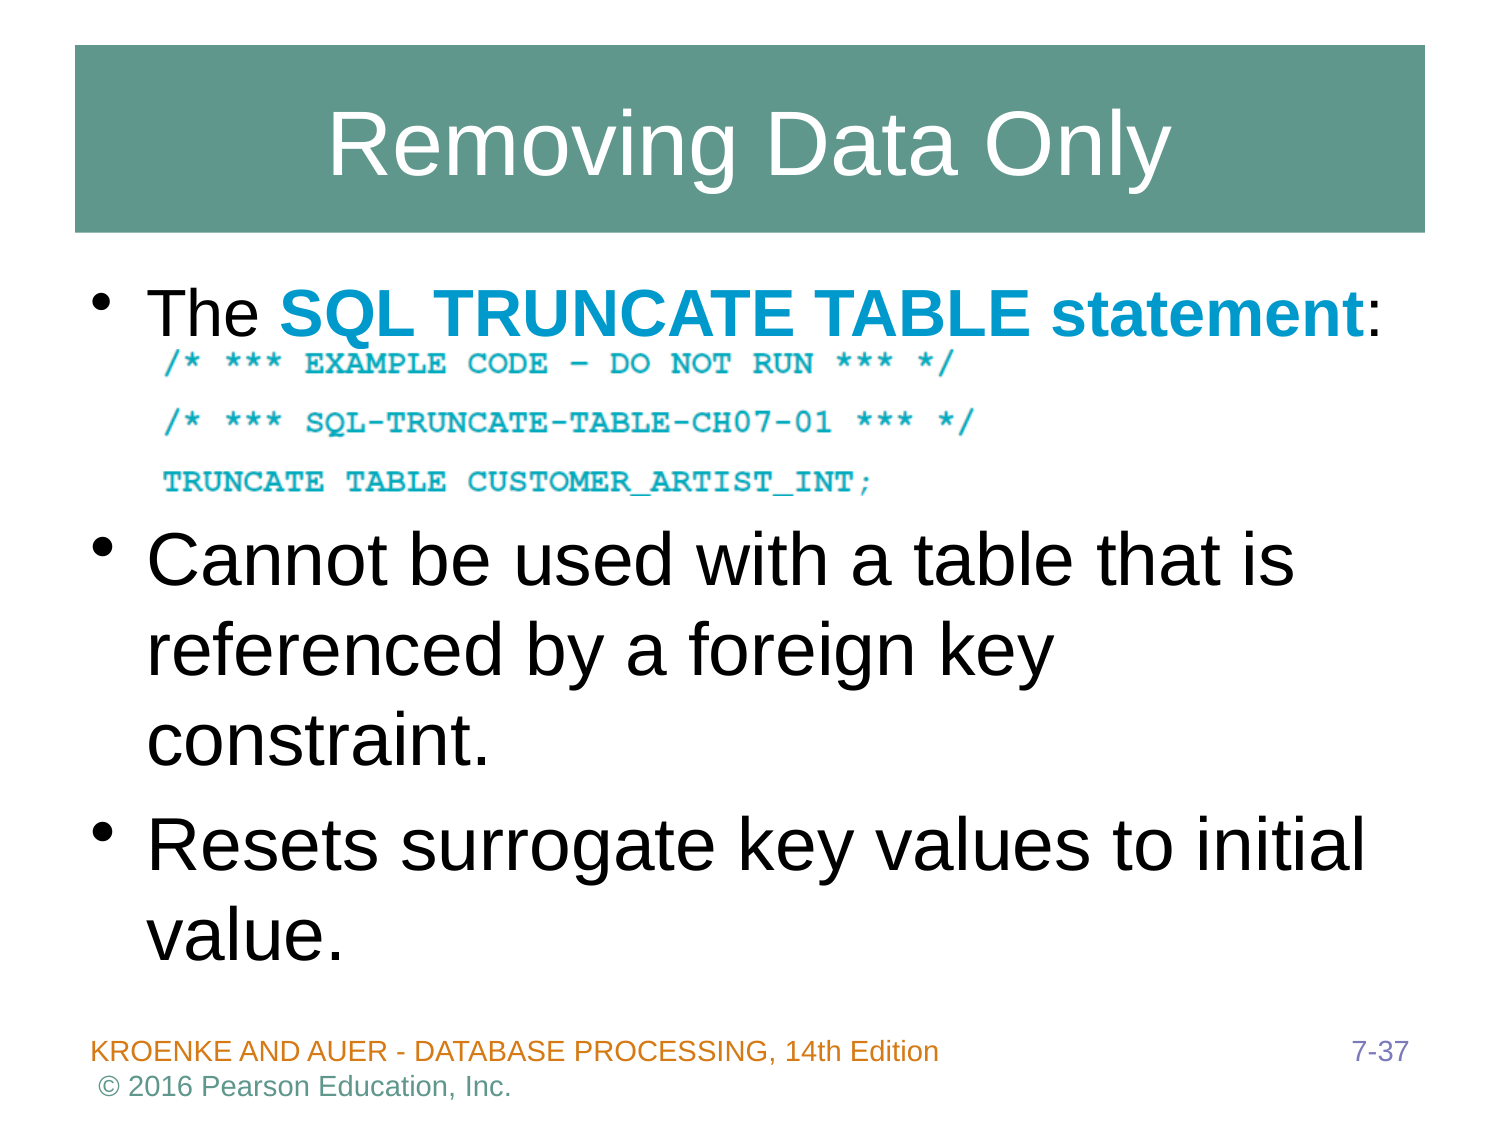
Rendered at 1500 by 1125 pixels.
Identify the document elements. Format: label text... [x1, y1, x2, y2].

slide_number 7-37 [1074, 1024, 1426, 1103]
picture [162, 349, 976, 497]
title Removing Data Only [74, 44, 1426, 233]
list The SQL TRUNCATE TABLE statement: Cannot be used with a table that is referenced by a foreign key constraint. Resets surrogate key values to initial value. [74, 262, 1426, 1006]
footer KROENKE AND AUER - DATABASE PROCESSING, 14th Edition © 2016 Pearson Education, Inc. [74, 1024, 963, 1104]
